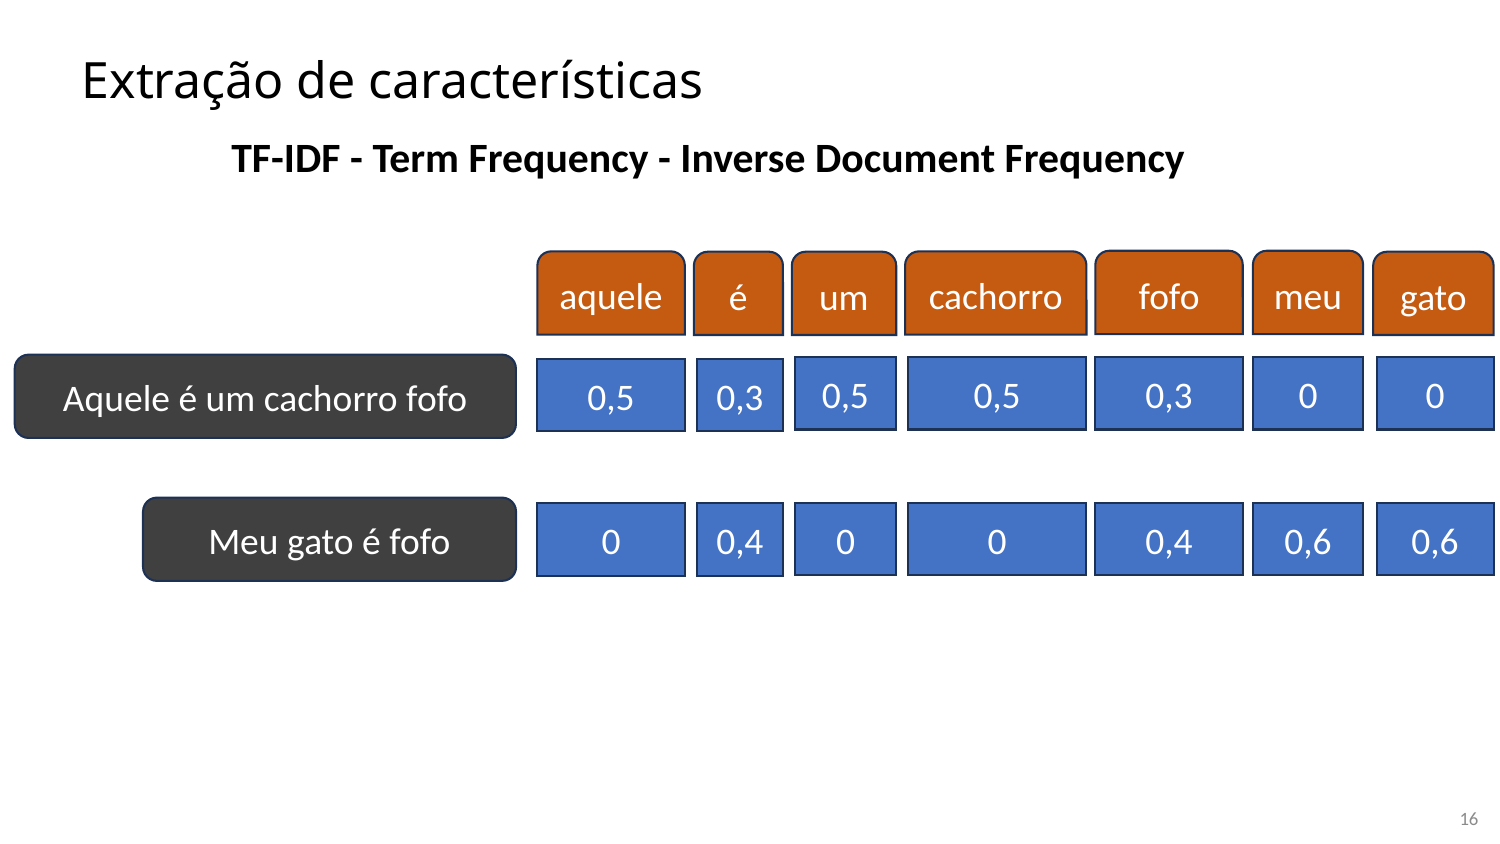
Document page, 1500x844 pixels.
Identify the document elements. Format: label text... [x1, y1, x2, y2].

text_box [14, 250, 1494, 581]
list TF-IDF - Term Frequency - Inverse Document Frequency [216, 121, 1284, 193]
title Extração de características [66, 23, 1215, 142]
slide_number 16 [1403, 791, 1494, 844]
